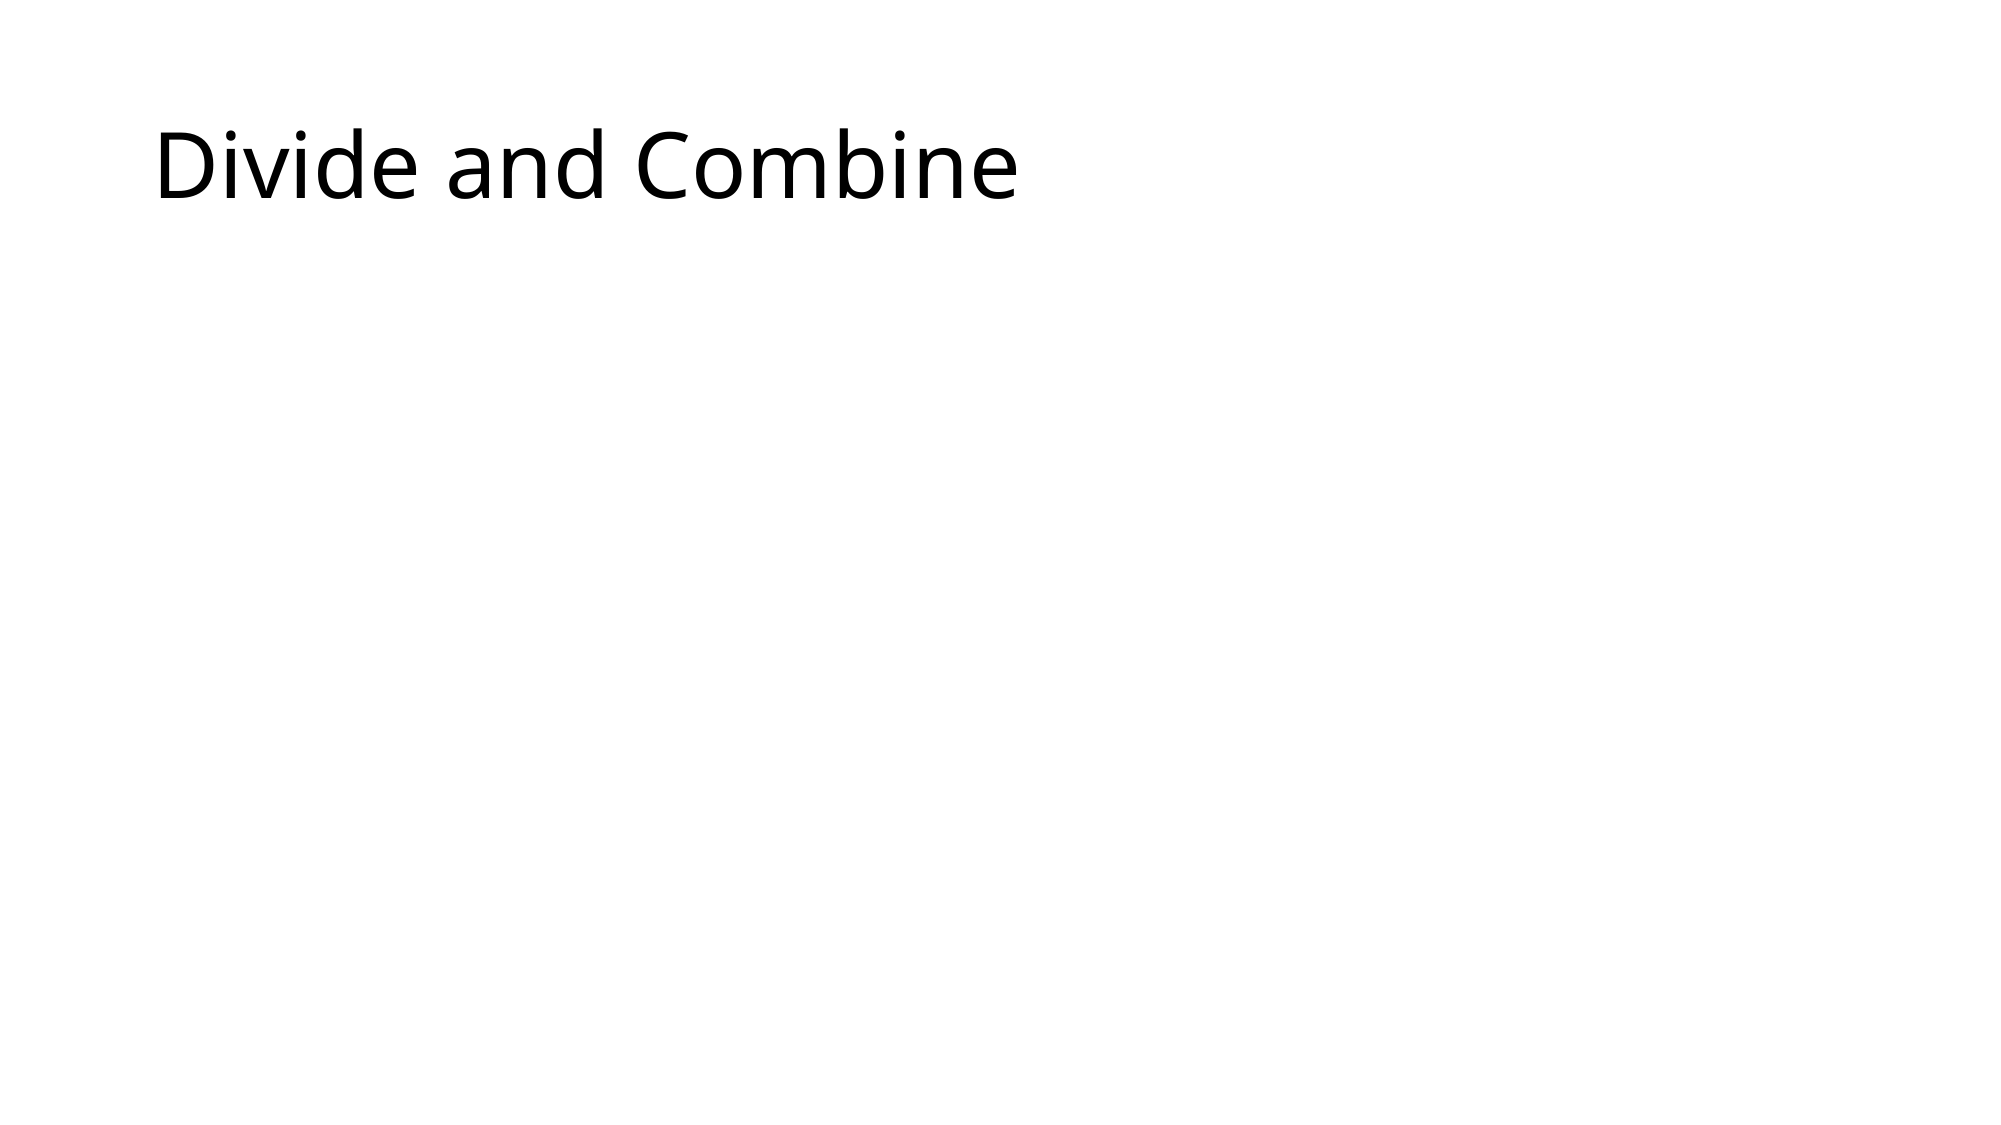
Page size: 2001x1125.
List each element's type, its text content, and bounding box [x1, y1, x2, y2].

title Divide and Combine [137, 59, 1863, 278]
